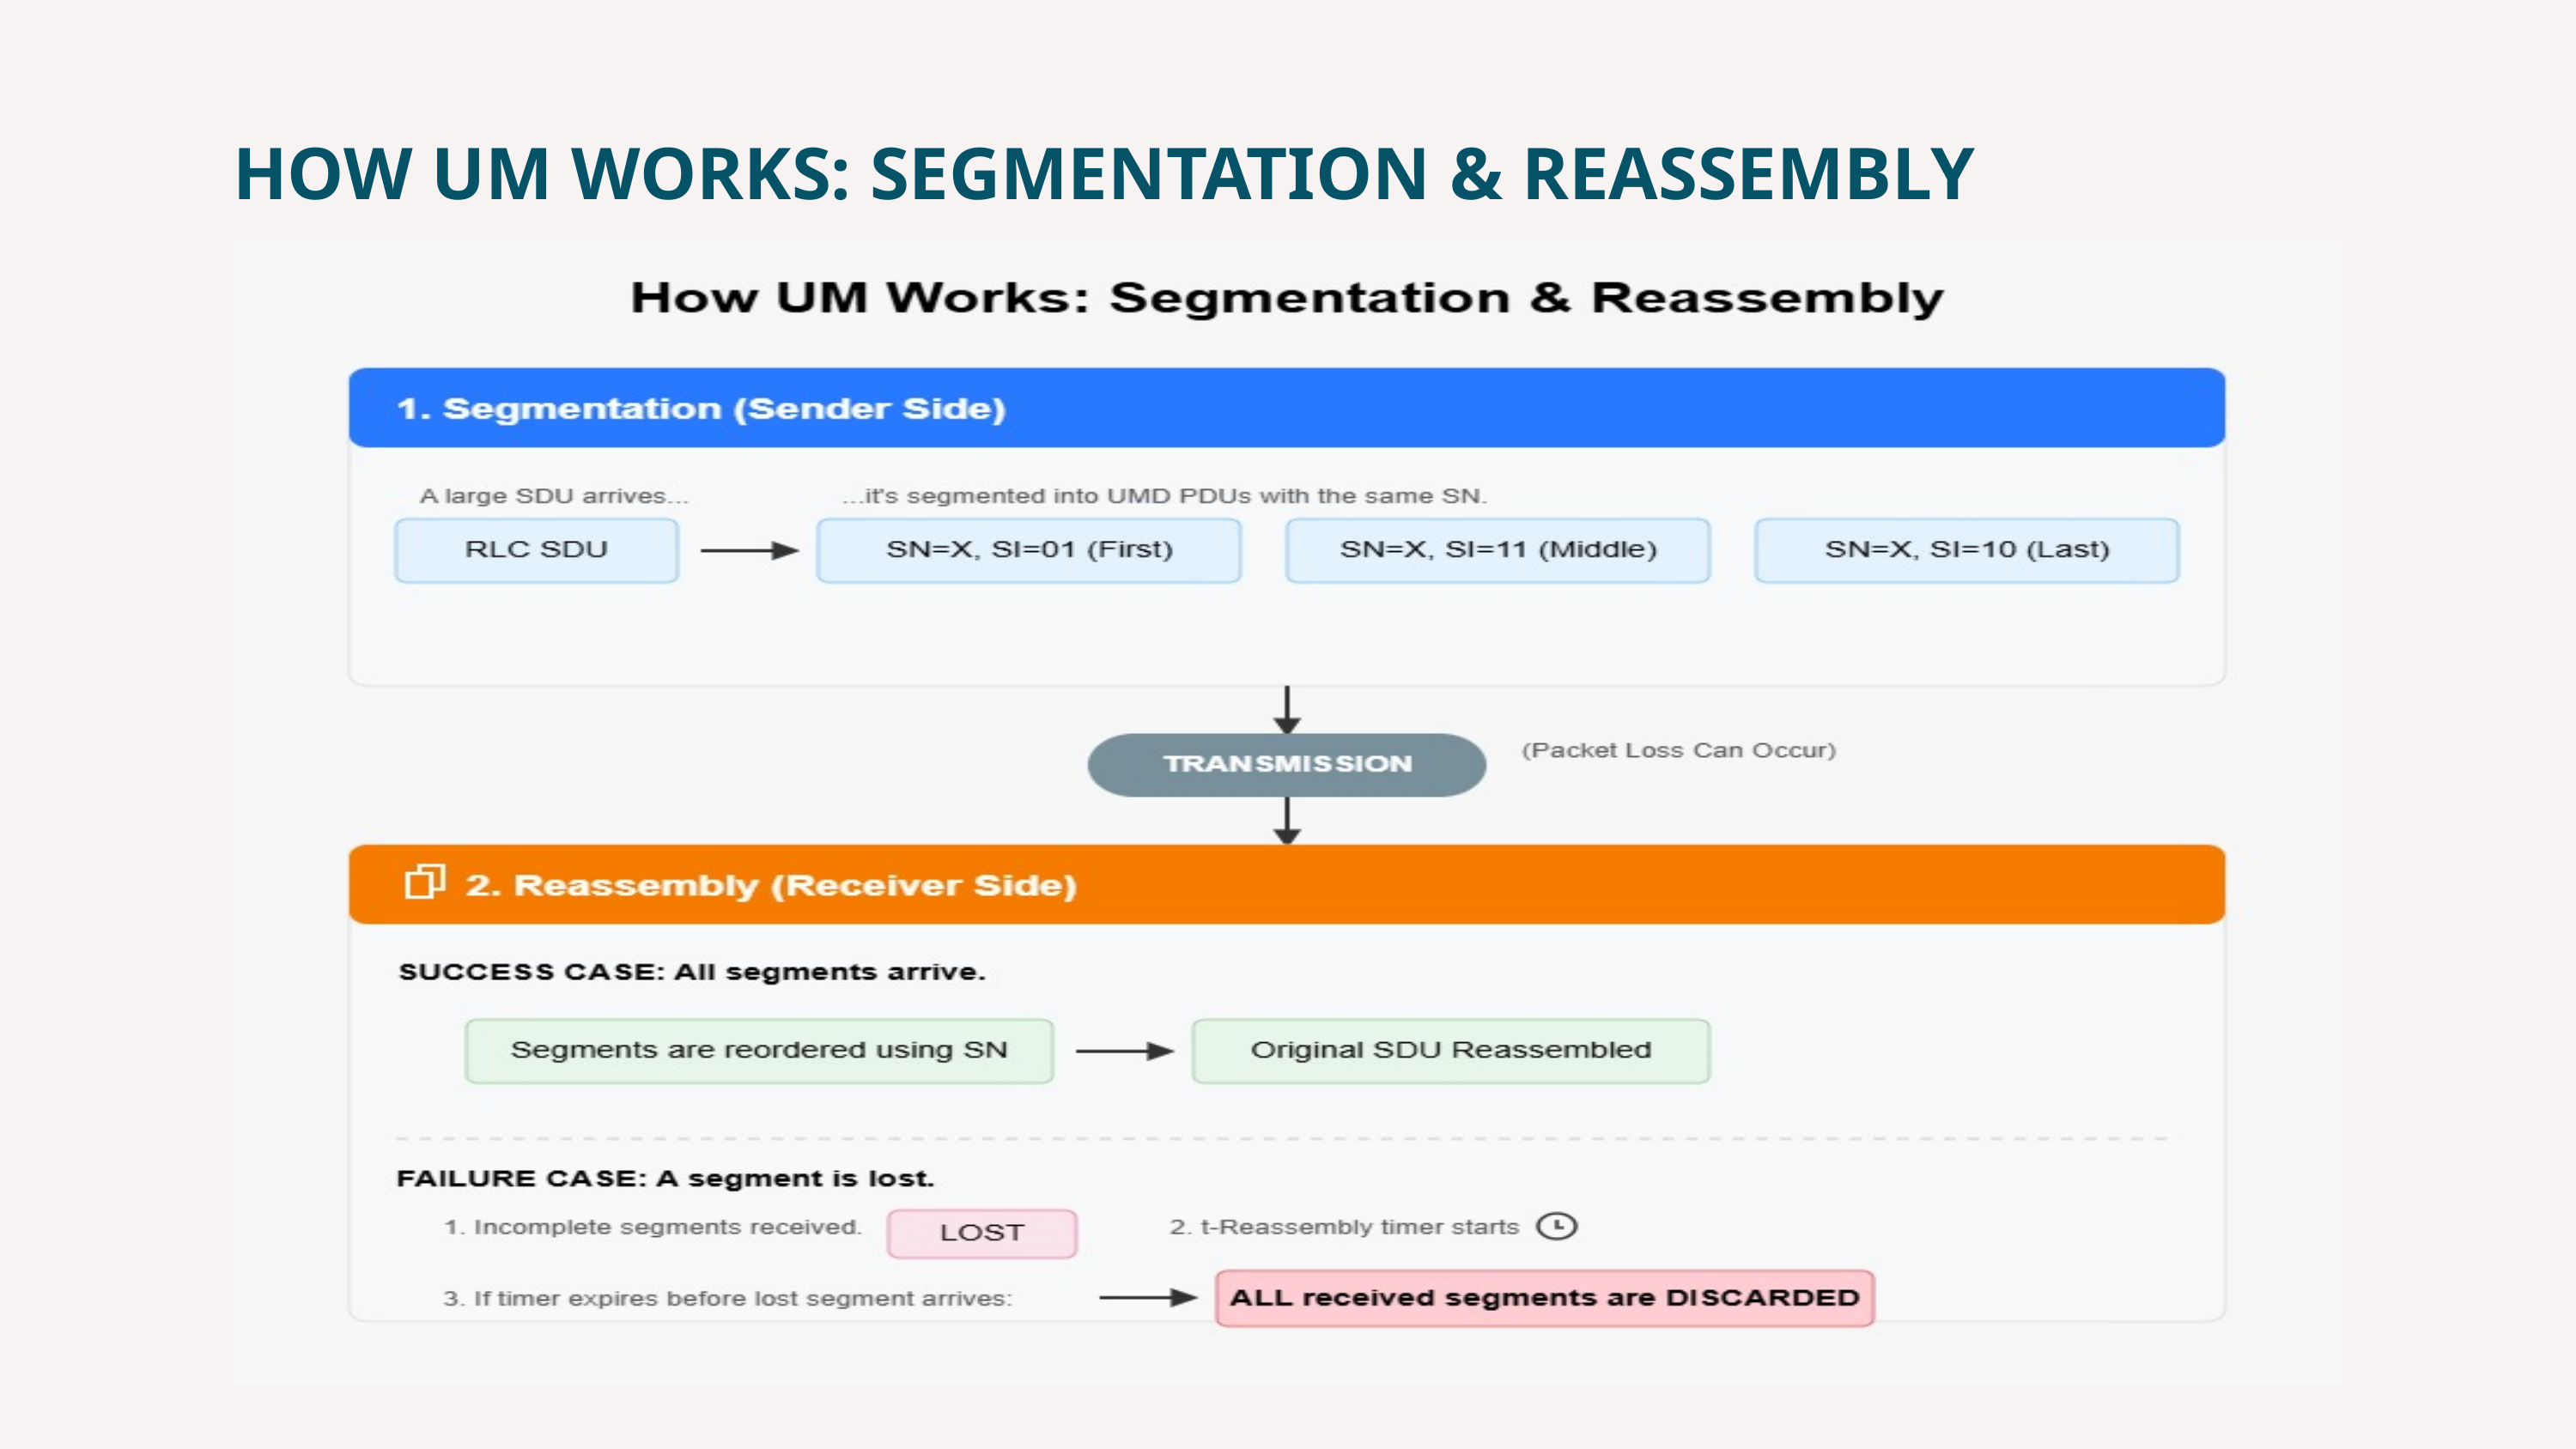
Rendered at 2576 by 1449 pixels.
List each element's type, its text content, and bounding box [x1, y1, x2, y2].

picture [232, 241, 2344, 1385]
text_box HOW UM WORKS: SEGMENTATION & REASSEMBLY [233, 64, 2343, 215]
